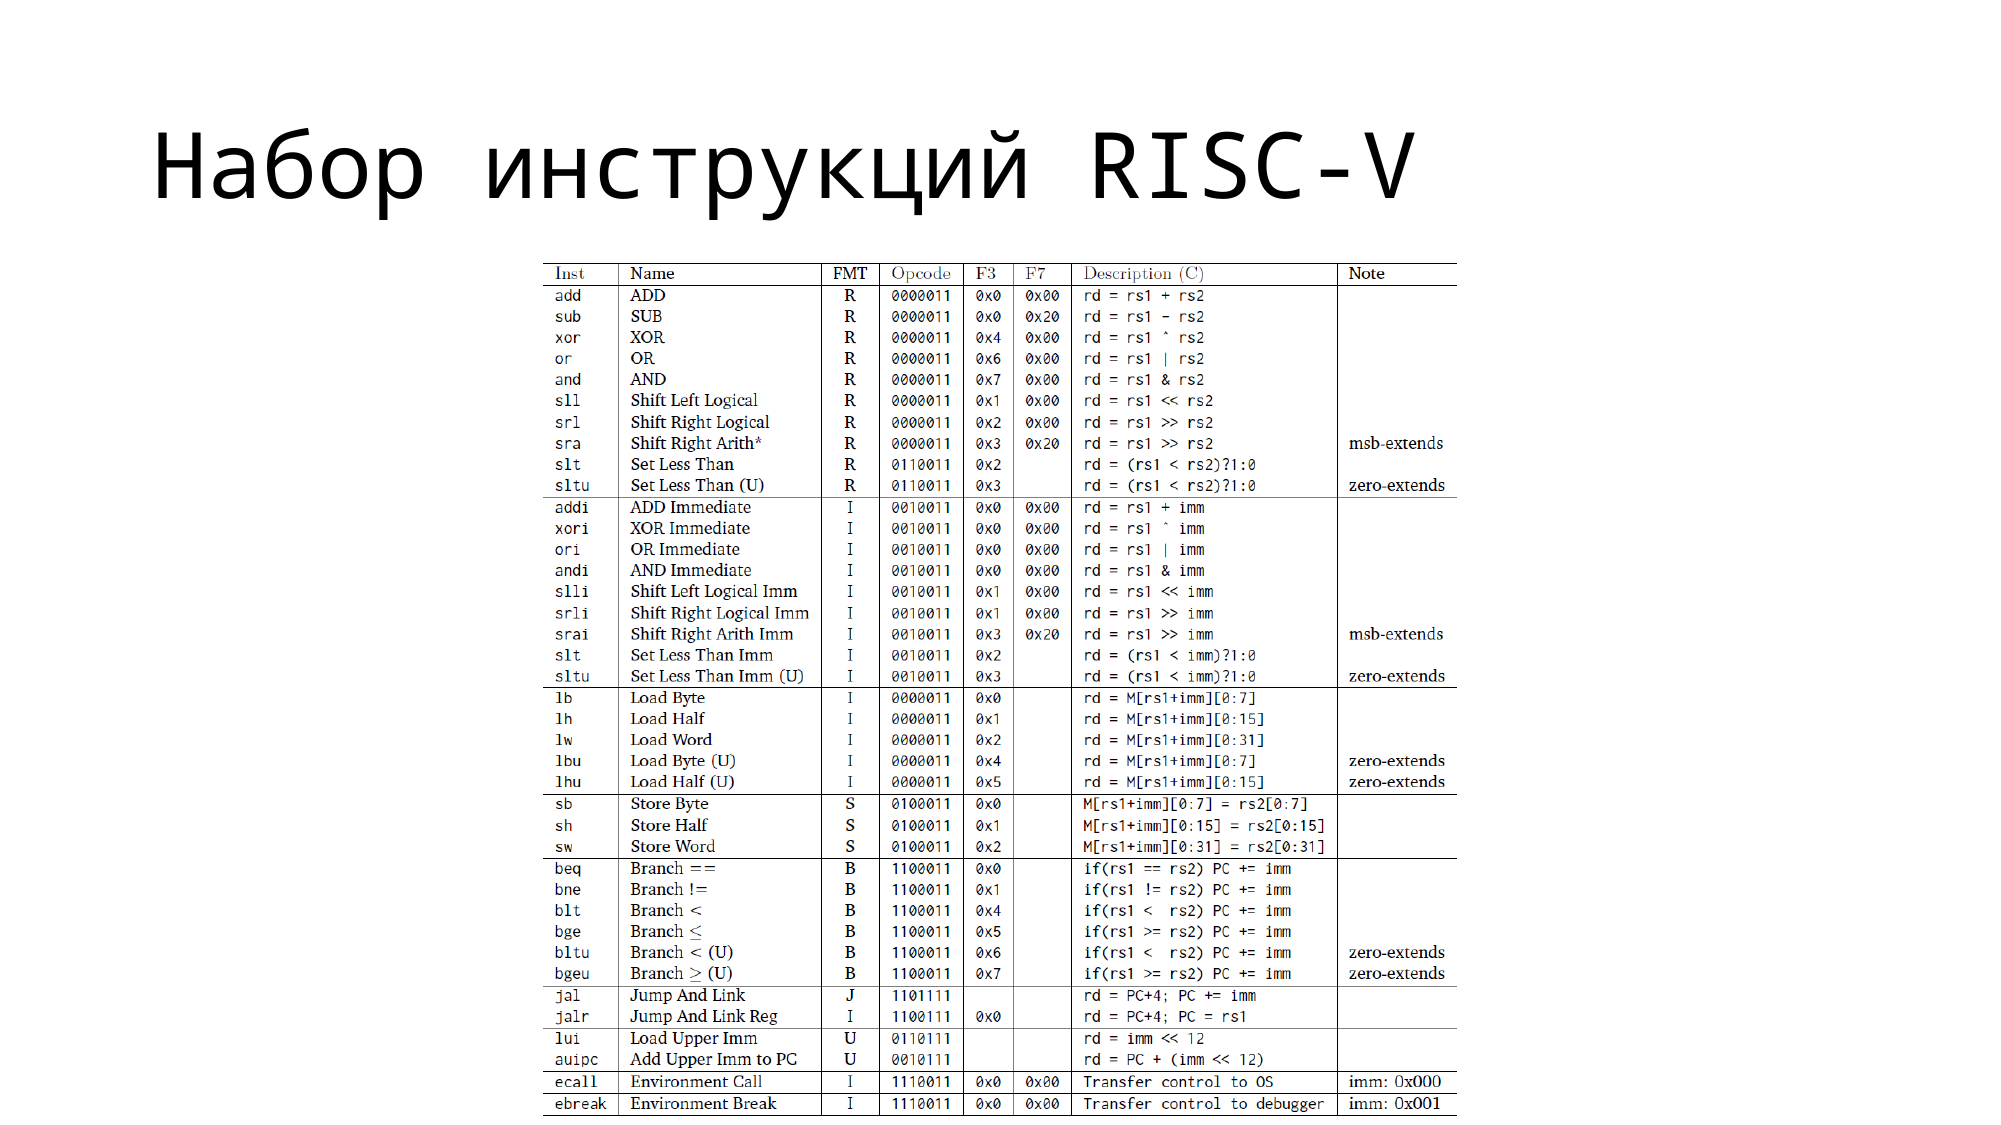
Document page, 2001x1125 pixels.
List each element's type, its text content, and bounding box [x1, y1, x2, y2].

title Набор инструкций RISC-V [137, 59, 1863, 278]
picture [540, 261, 1460, 1118]
